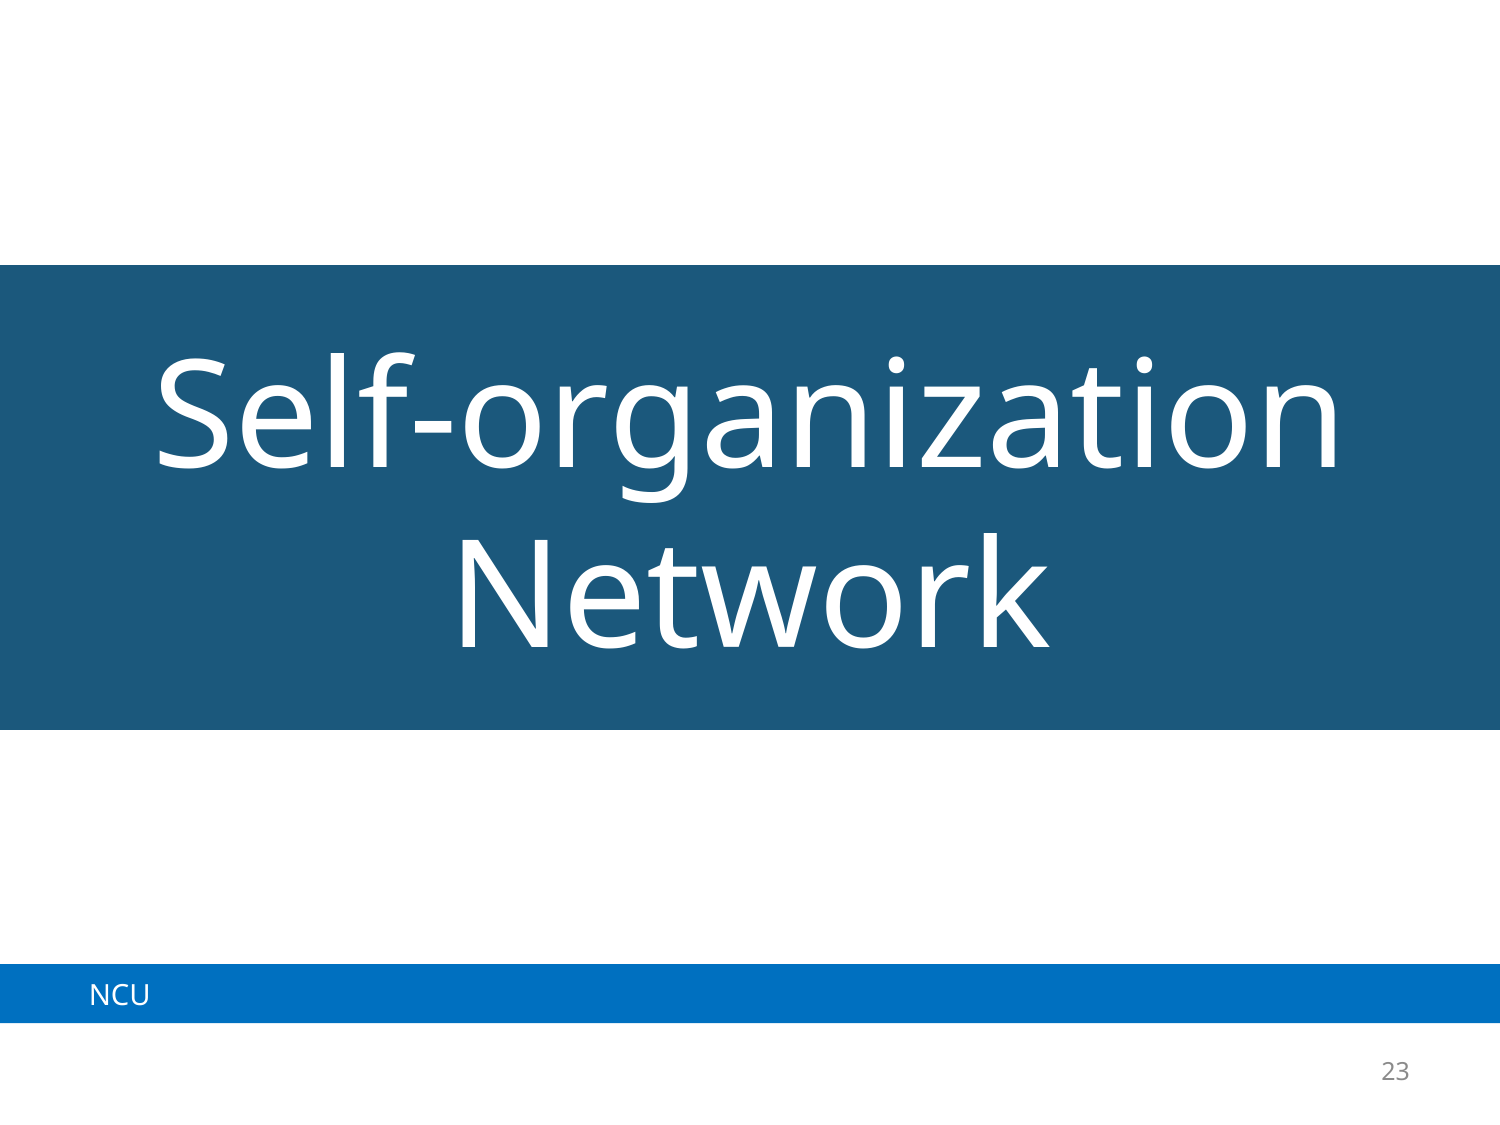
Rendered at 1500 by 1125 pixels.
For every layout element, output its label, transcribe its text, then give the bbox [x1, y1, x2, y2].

slide_number 23 [1074, 1042, 1425, 1103]
title Self-organization Network [0, 265, 1500, 730]
